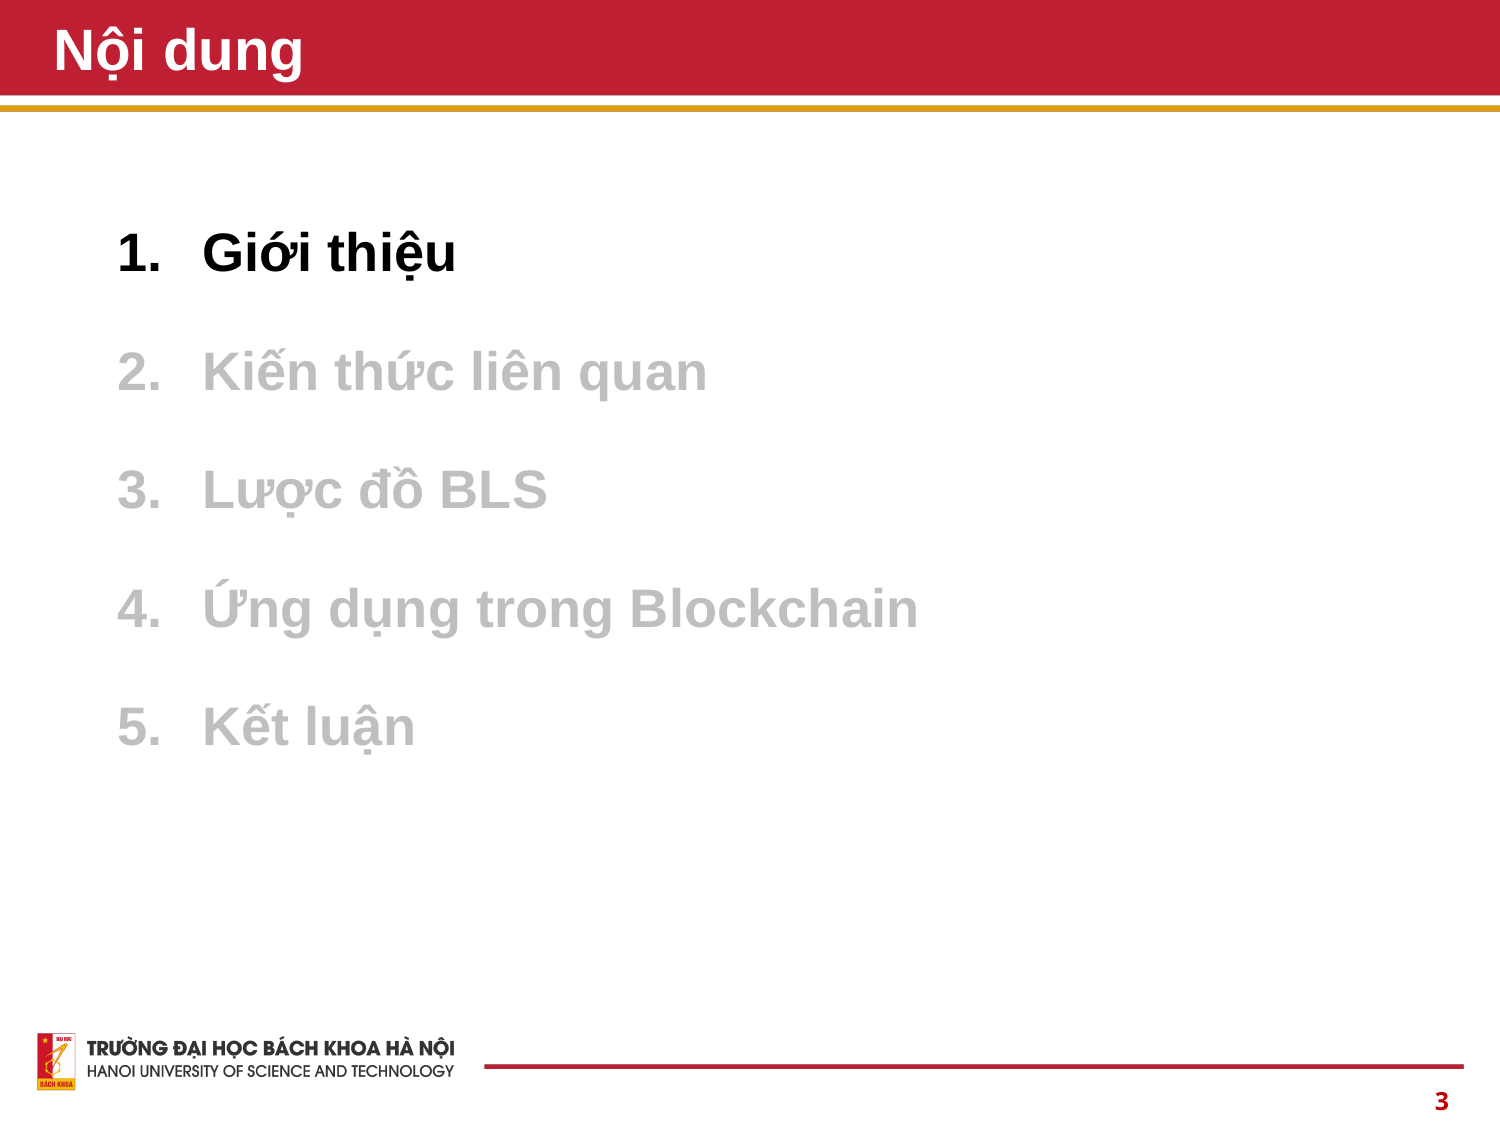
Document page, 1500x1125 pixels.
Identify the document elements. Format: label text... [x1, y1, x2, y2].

picture [0, 0, 1500, 1125]
slide_number 3 [1126, 1078, 1464, 1125]
title Nội dung [38, 12, 1462, 87]
text_box Giới thiệu Kiến thức liên quan Lược đồ BLS Ứng dụng trong Blockchain Kết luận [103, 177, 1397, 892]
